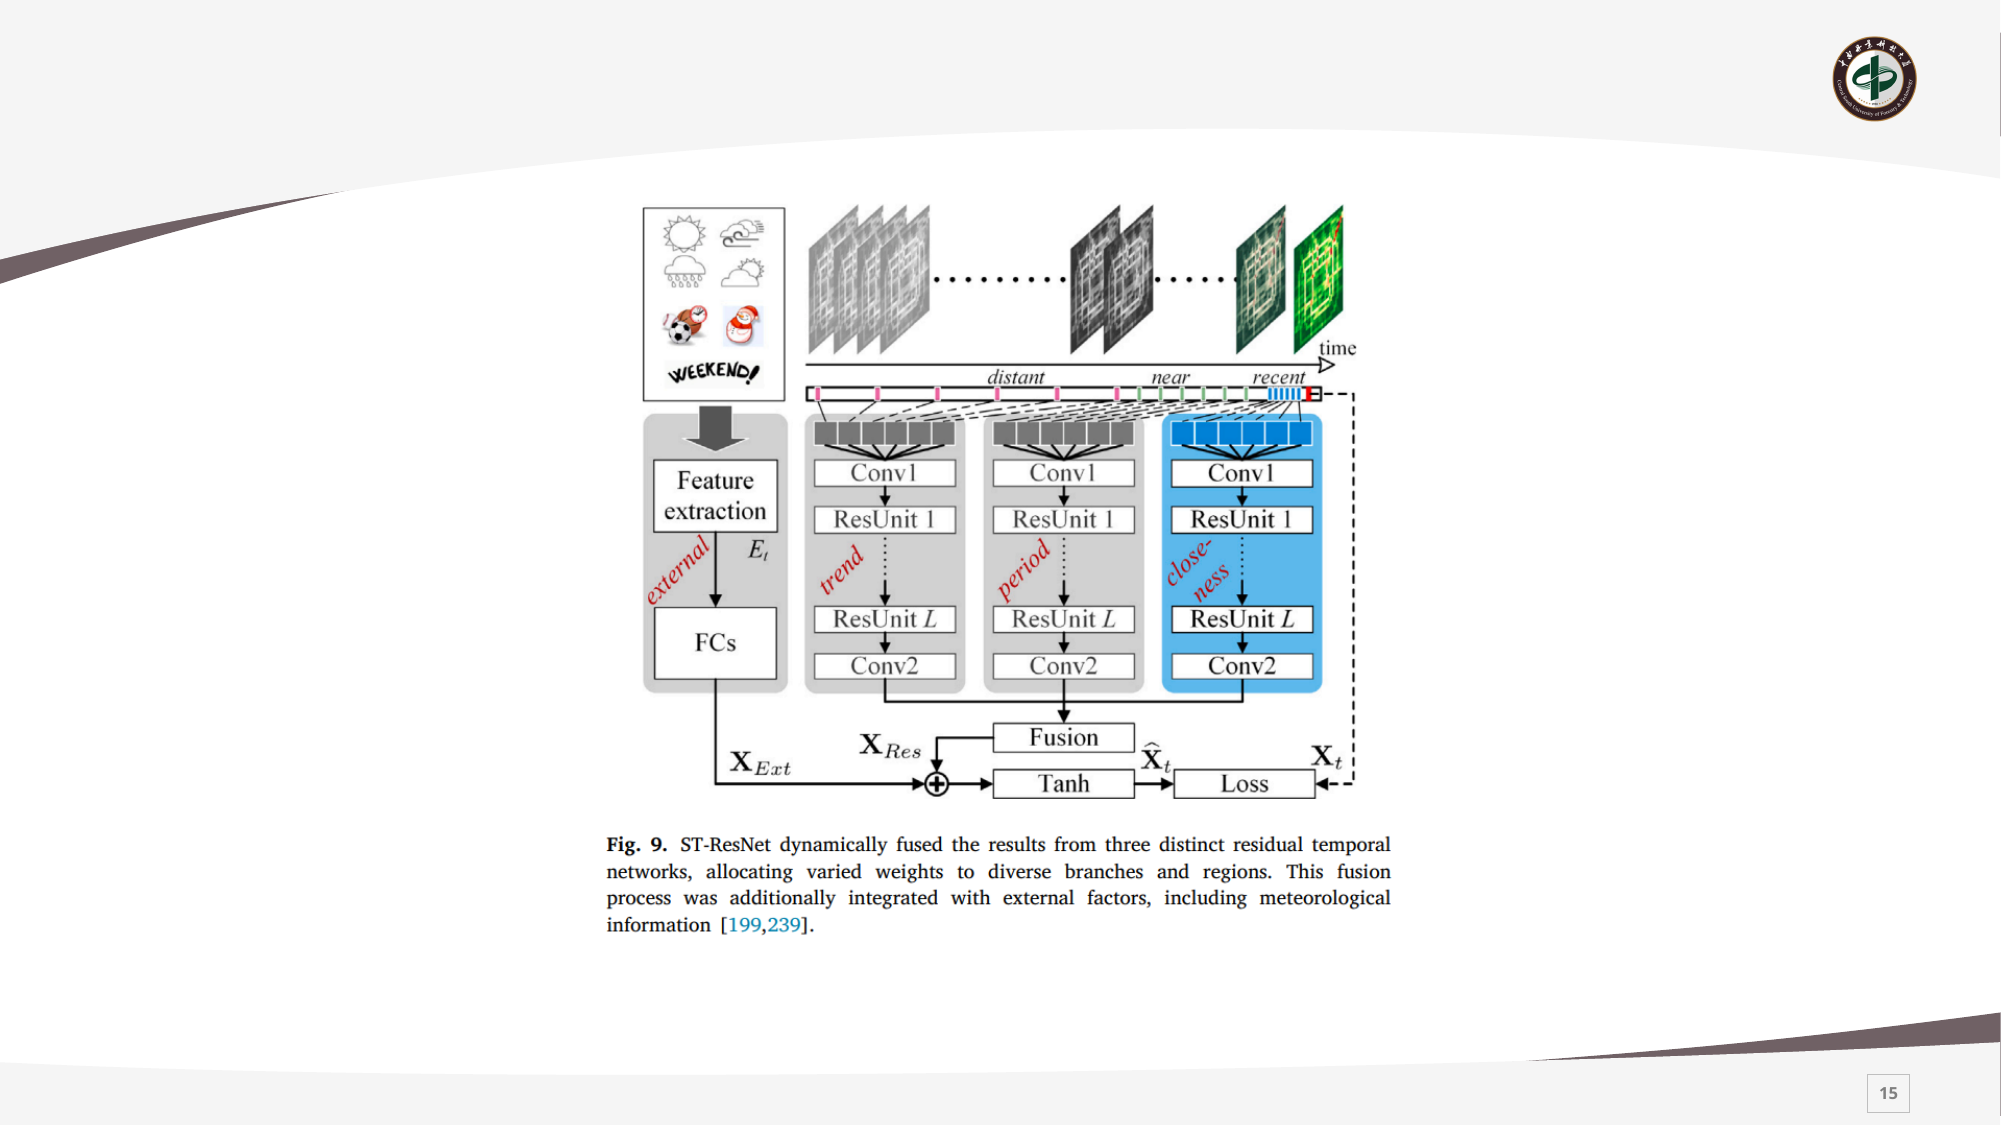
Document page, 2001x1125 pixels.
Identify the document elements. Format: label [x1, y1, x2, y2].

picture [600, 181, 1400, 944]
picture [1831, 35, 1918, 123]
